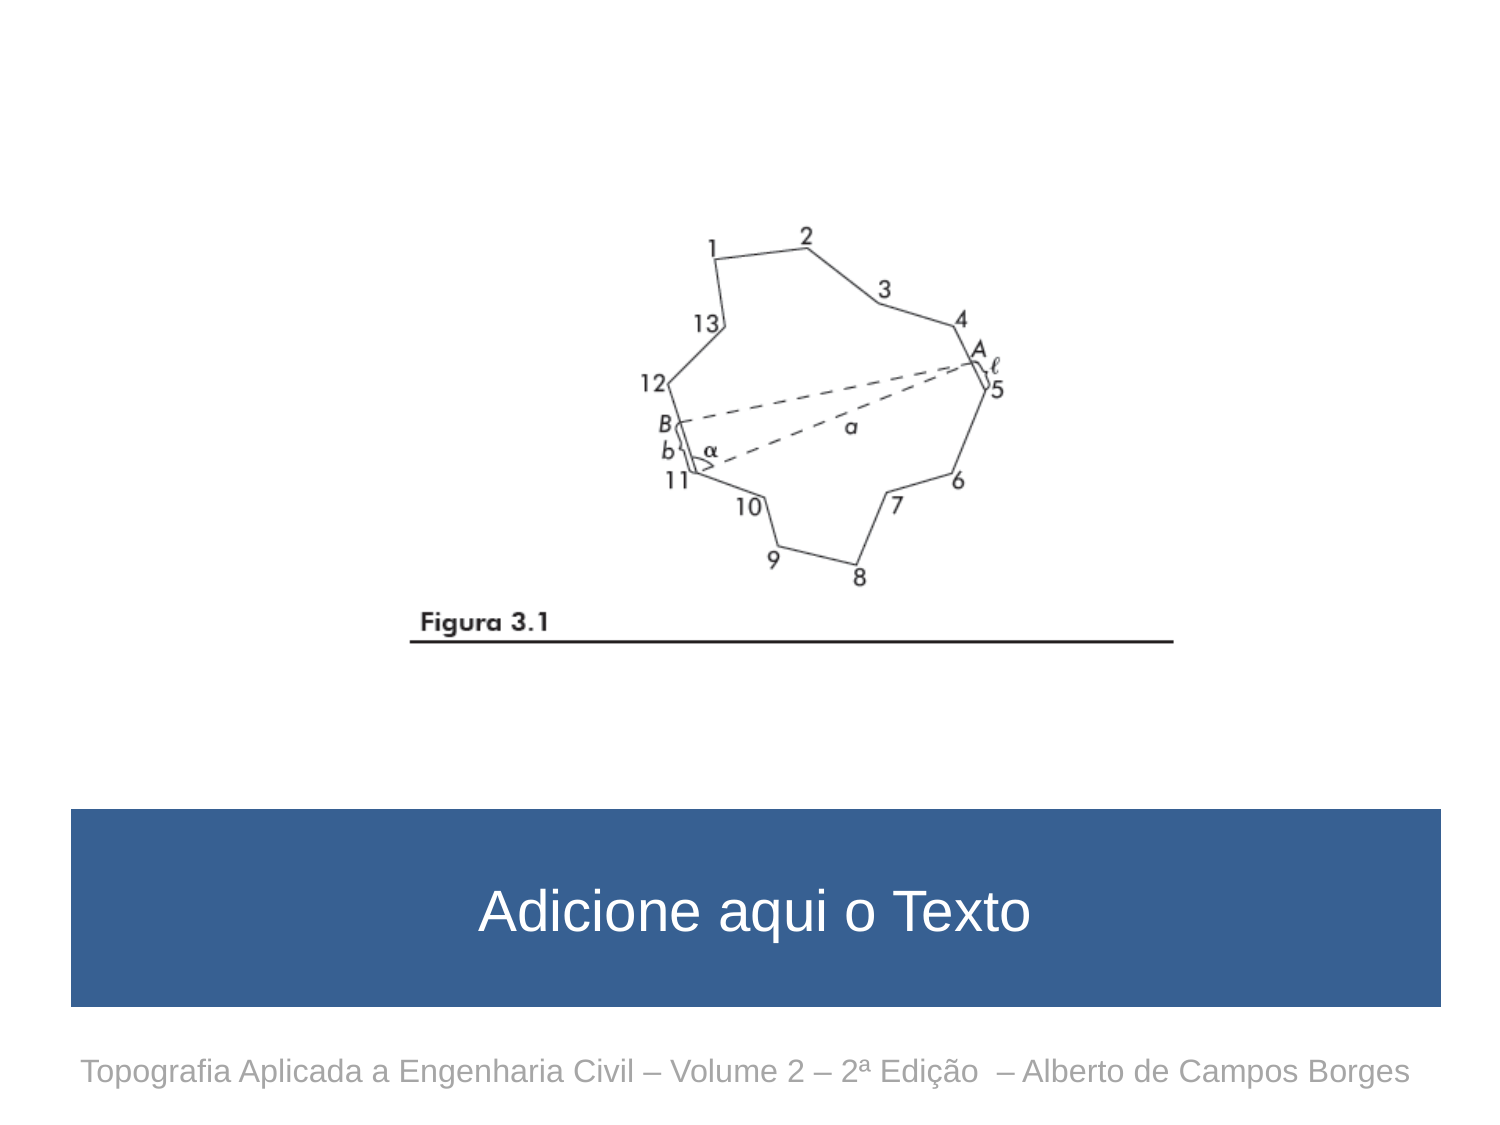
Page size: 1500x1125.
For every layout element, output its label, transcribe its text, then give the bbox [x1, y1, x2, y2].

text_box Adicione aqui o Texto [70, 808, 1442, 1008]
picture [371, 196, 1188, 664]
footer Topografia Aplicada a Engenharia Civil – Volume 2 – 2ª Edição – Alberto de Campos Borges [0, 1042, 1500, 1103]
